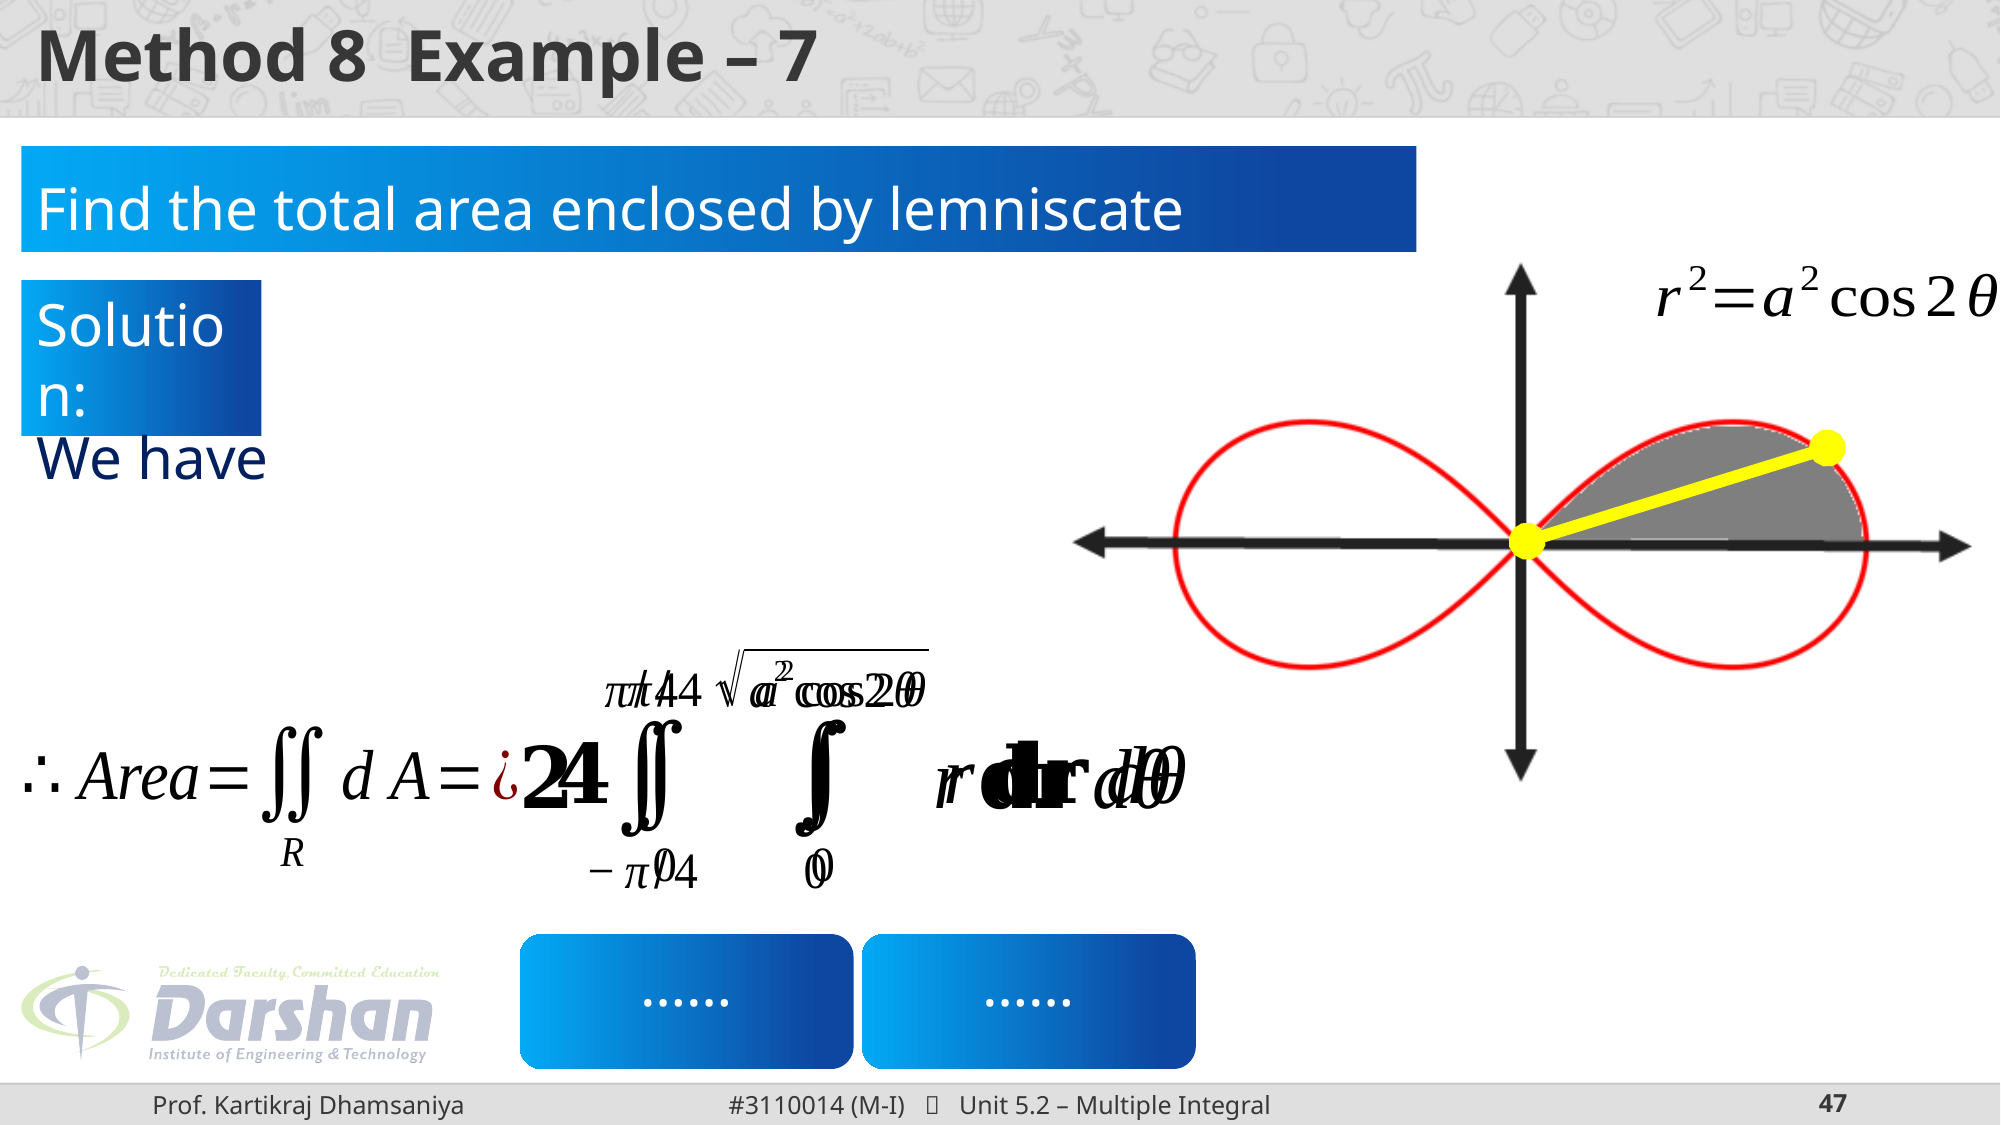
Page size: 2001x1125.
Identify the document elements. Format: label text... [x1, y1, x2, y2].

text_box …… [862, 934, 1196, 1070]
picture [1059, 260, 1997, 802]
text_box …… [519, 934, 854, 1070]
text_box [1527, 448, 1828, 542]
text_box Solution: [21, 280, 262, 436]
